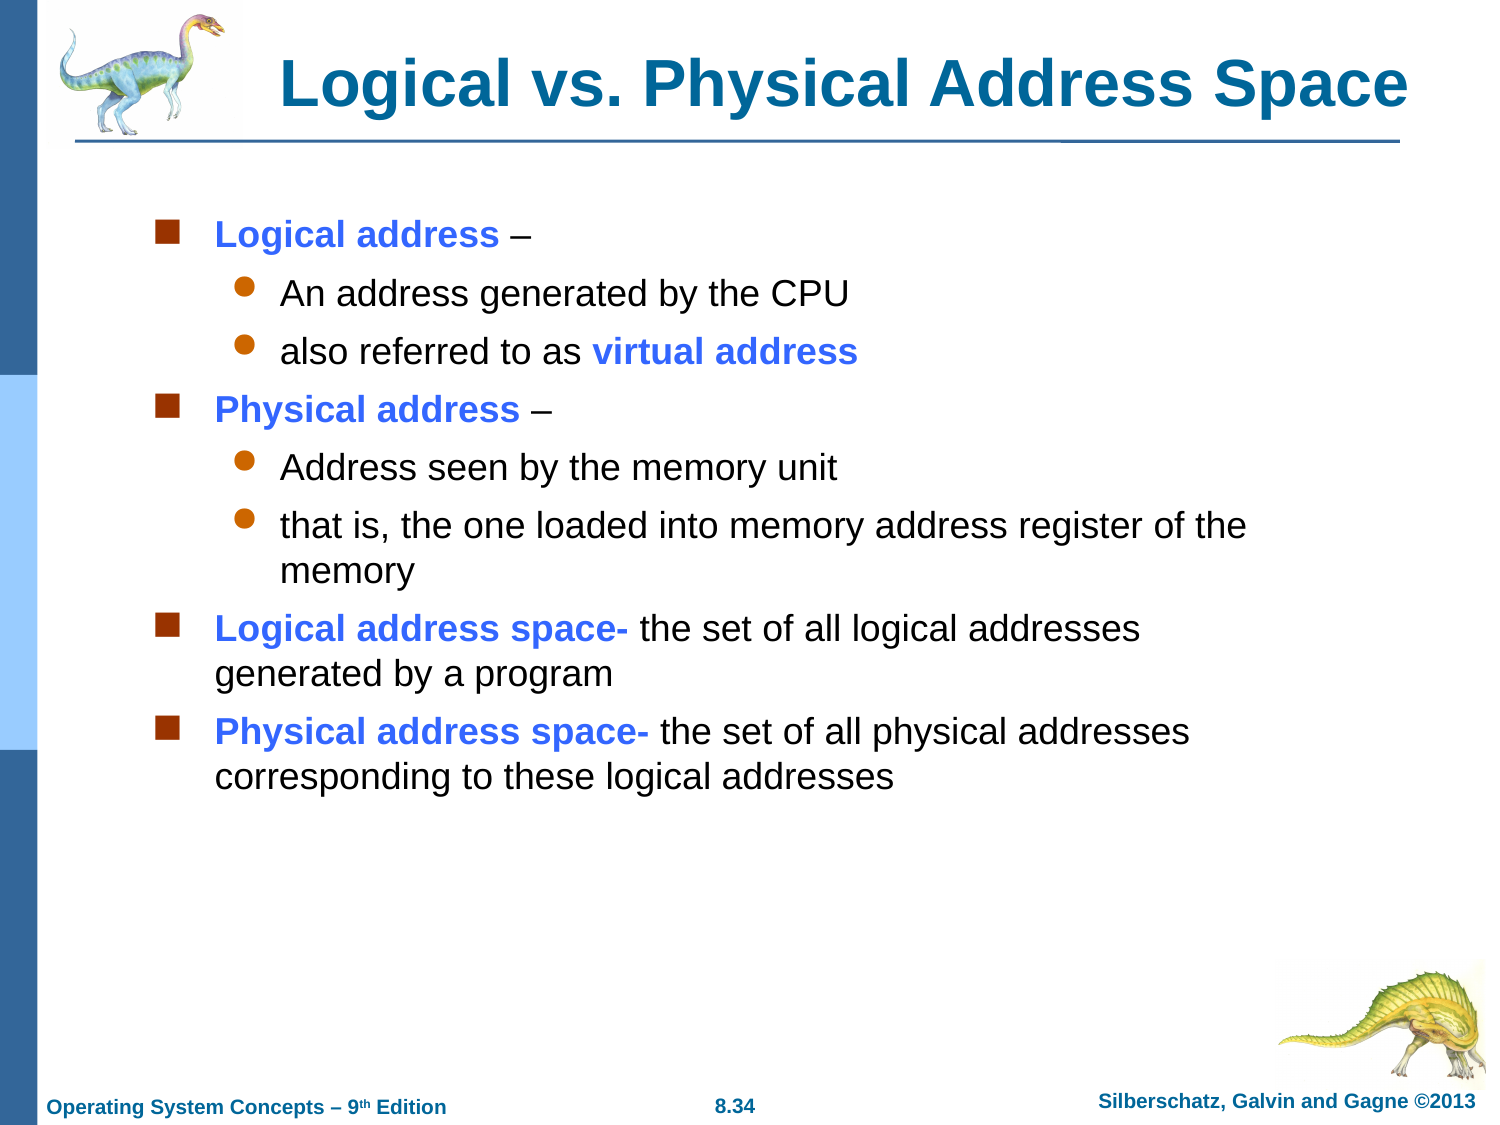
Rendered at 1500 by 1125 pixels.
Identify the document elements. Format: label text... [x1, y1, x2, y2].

picture [46, 0, 243, 149]
list Logical address – An address generated by the CPU also referred to as virtual address Physical address – Address seen by the memory unit that is, the one loaded into memory address register of the memory Logical address space- the set of all logical addresses generated by a program Physical address space- the set of all physical addresses corresponding to these logical addresses [143, 202, 1313, 936]
picture [1275, 959, 1486, 1090]
title Logical vs. Physical Address Space [225, 32, 1464, 128]
